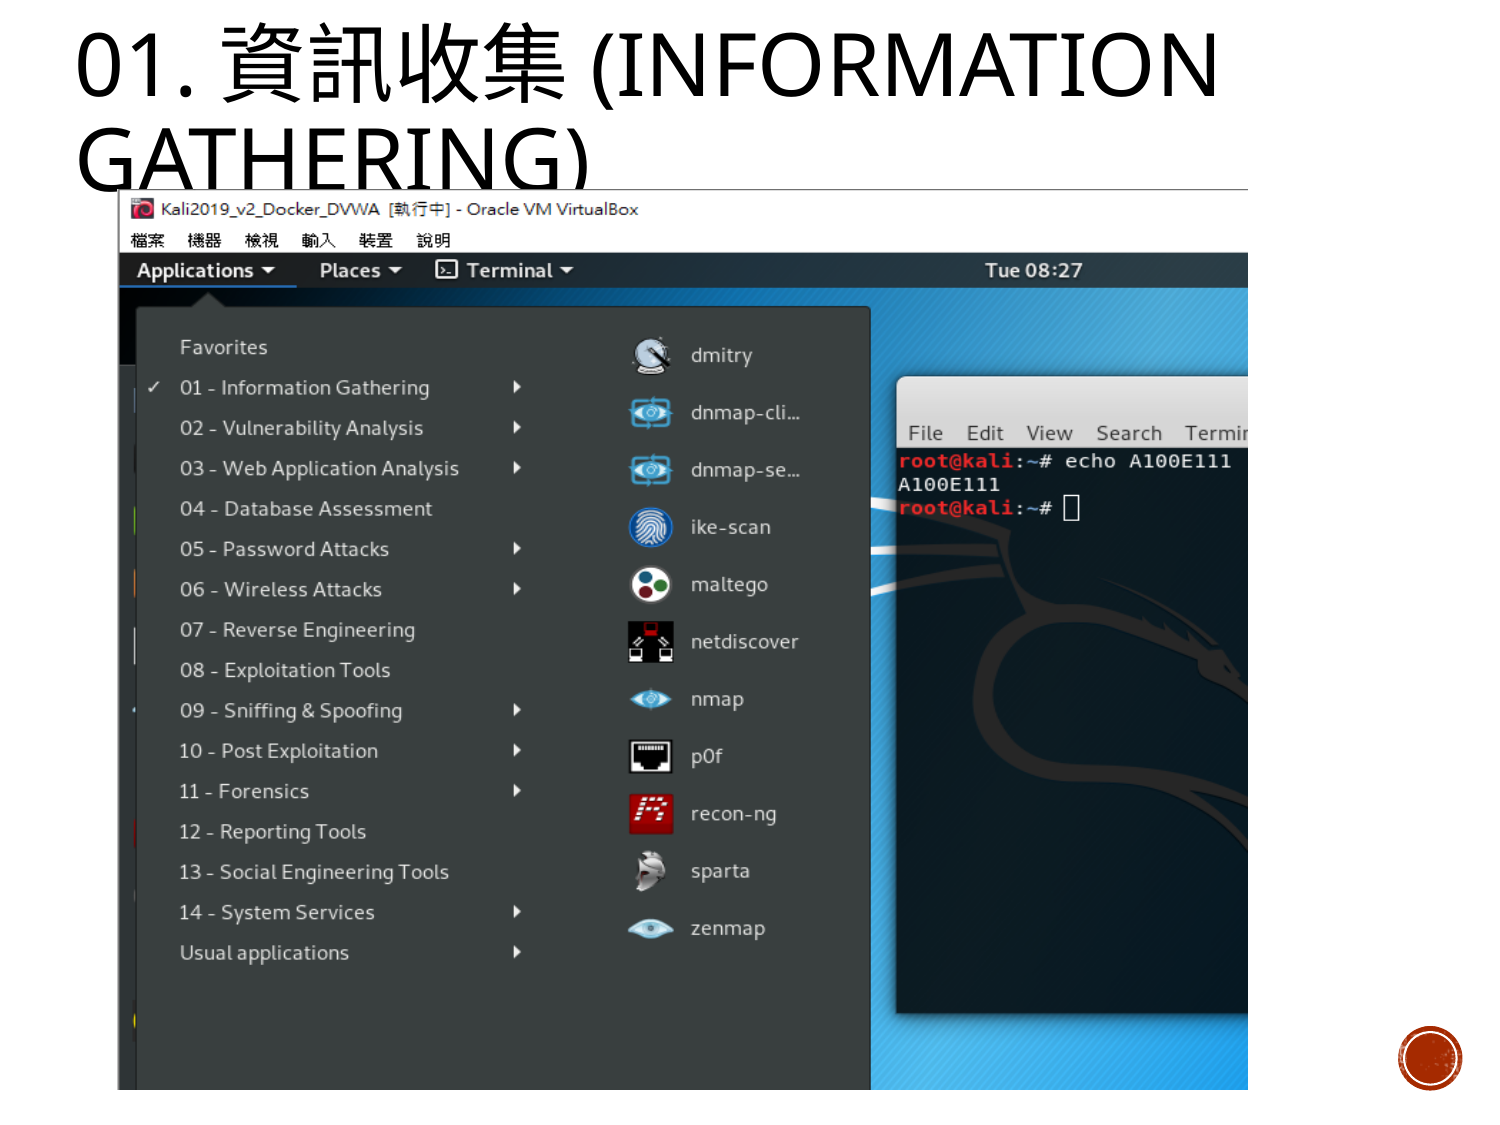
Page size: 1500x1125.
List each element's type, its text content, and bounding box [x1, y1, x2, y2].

title 01.資訊收集(Information Gathering) [59, 42, 1387, 190]
picture [117, 189, 1248, 1090]
